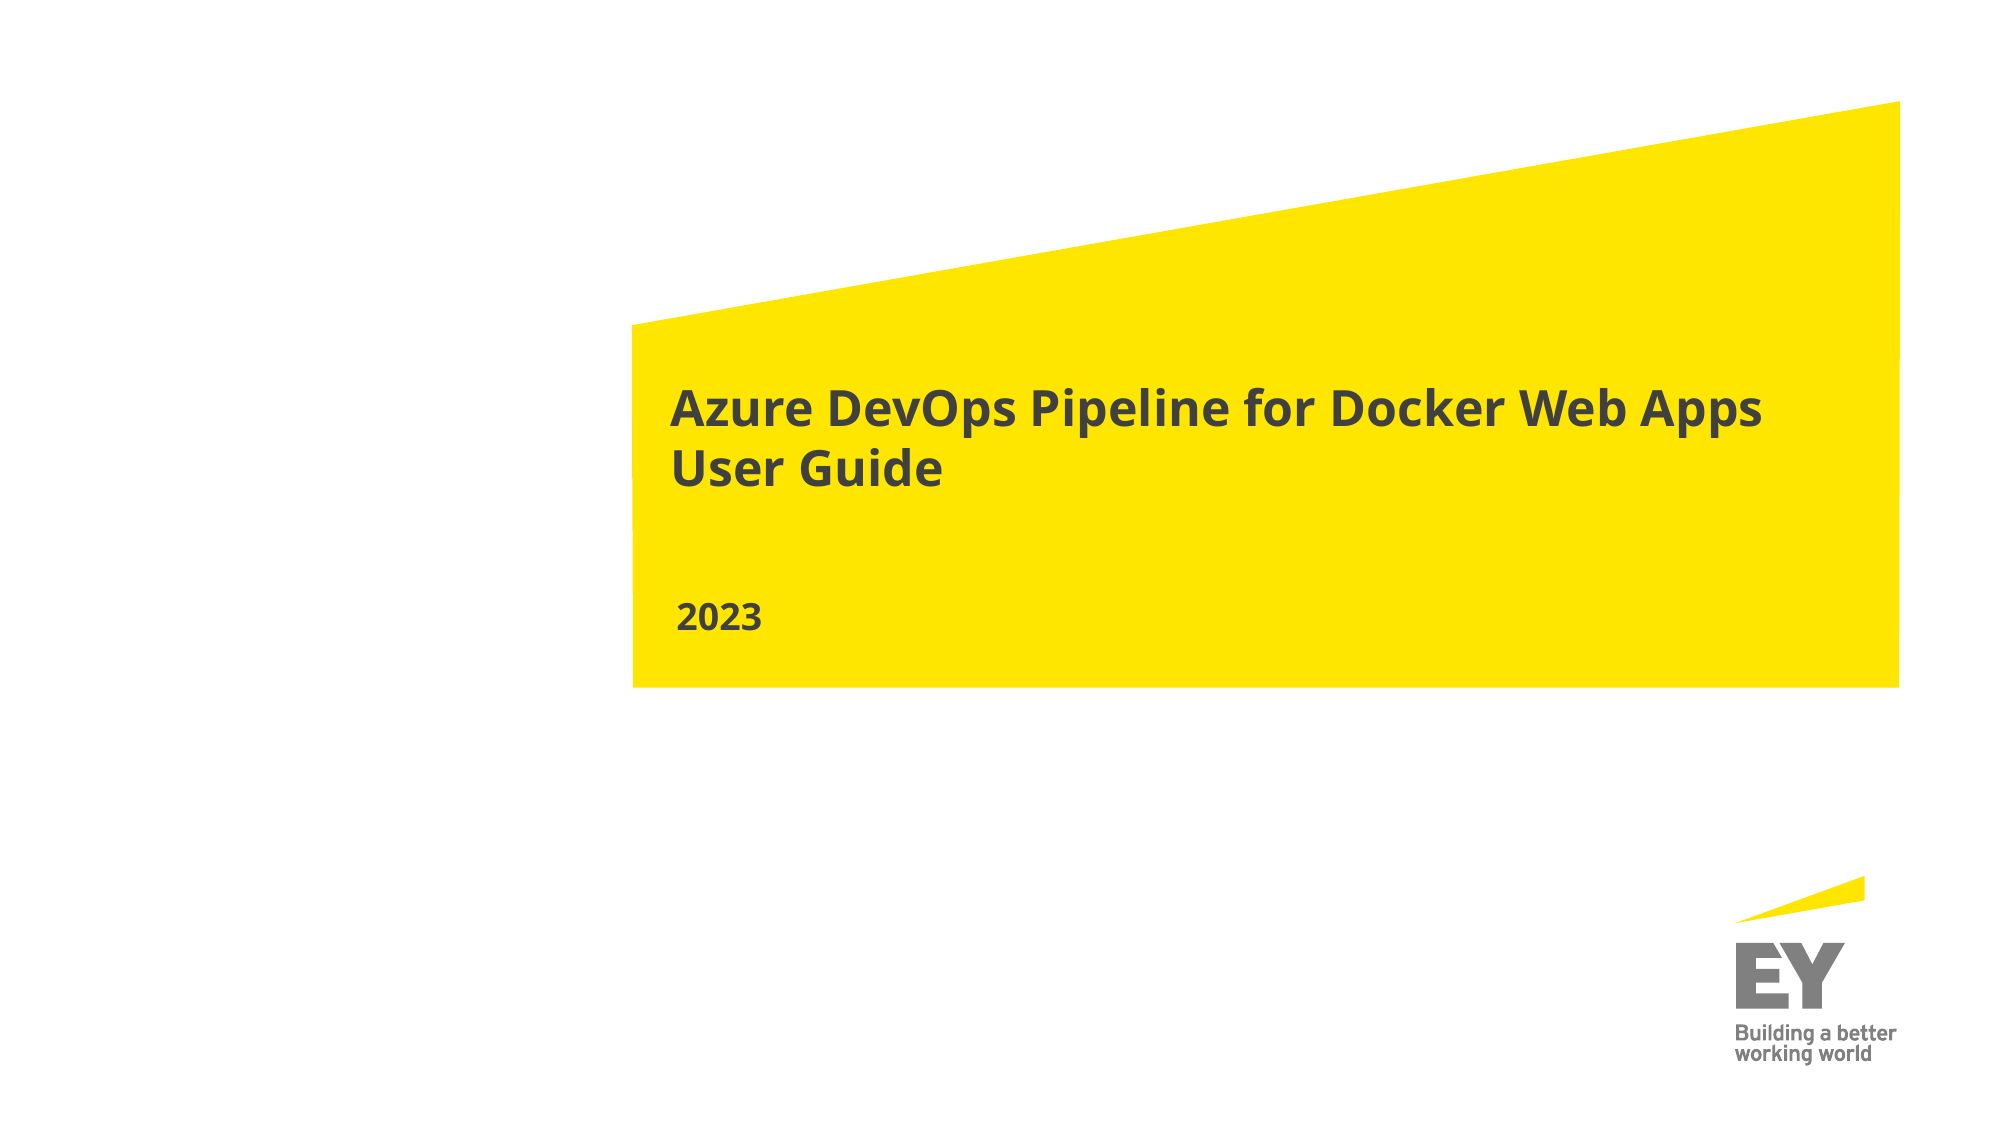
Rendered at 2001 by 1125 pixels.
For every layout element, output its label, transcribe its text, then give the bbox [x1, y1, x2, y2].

title Azure DevOps Pipeline for Docker Web Apps User Guide [656, 369, 1834, 520]
text_box 2023 [676, 593, 1748, 651]
